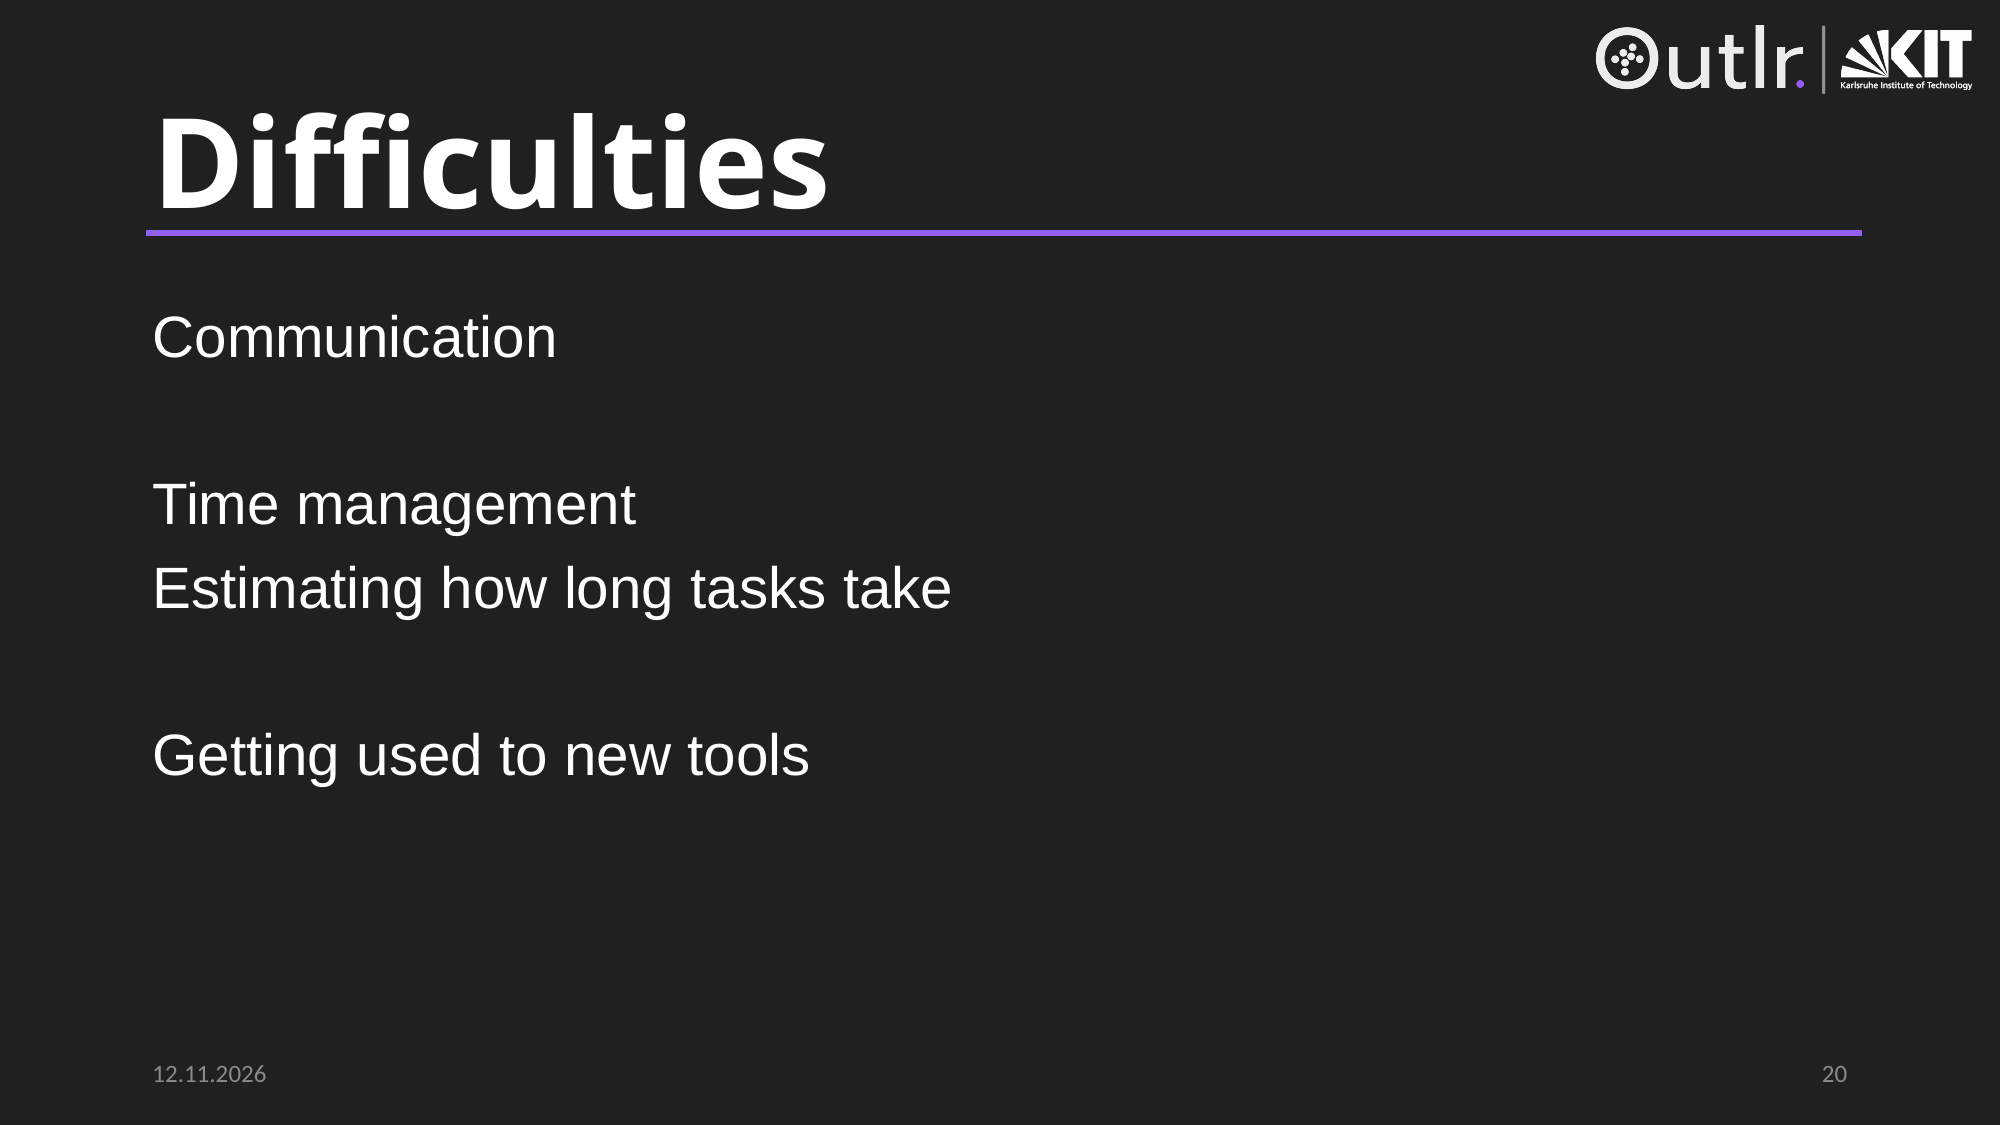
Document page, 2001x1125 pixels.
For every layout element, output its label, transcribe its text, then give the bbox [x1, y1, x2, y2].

slide_number 20 [1412, 1042, 1863, 1103]
picture [1578, 0, 1839, 134]
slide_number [137, 1042, 588, 1103]
title Difficulties [137, 59, 1863, 278]
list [1841, 30, 1972, 90]
text_box Communication Time management Estimating how long tasks take Getting used to new tools [137, 299, 1863, 1014]
